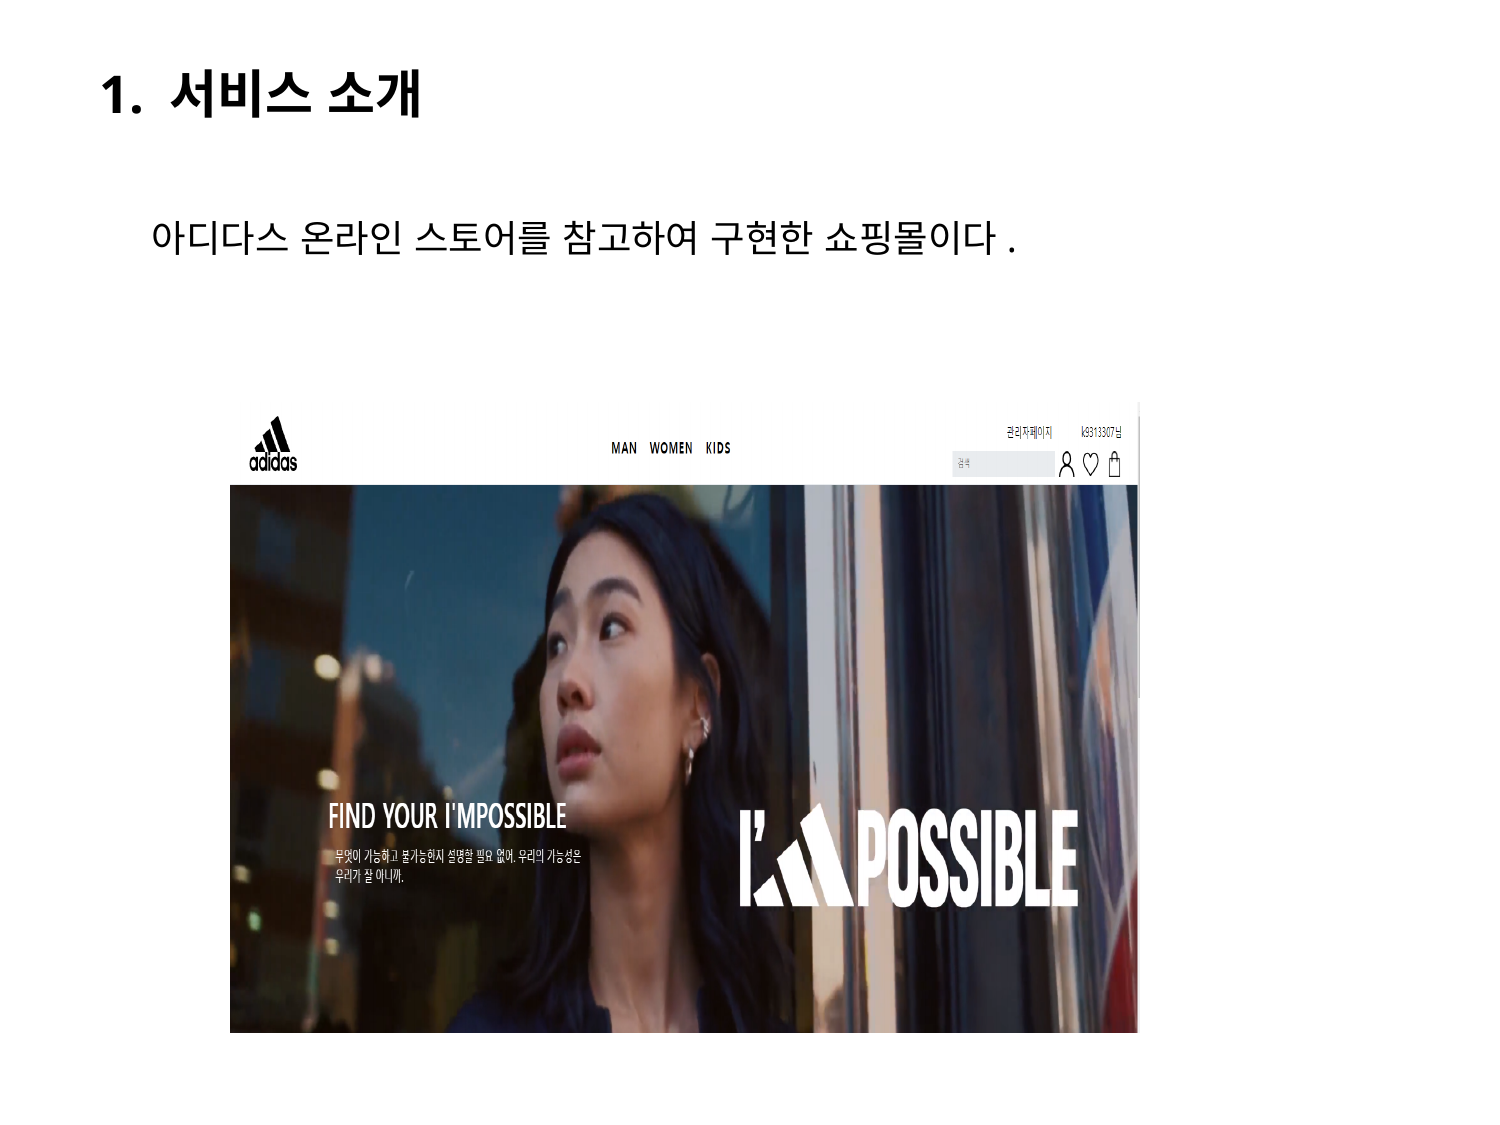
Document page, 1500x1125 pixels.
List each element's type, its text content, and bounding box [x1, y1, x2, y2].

picture [229, 402, 1140, 1033]
text_box 1. 서비스 소개 [84, 54, 439, 132]
text_box 아디다스 온라인 스토어를 참고하여 구현한 쇼핑몰이다. [137, 208, 1032, 268]
